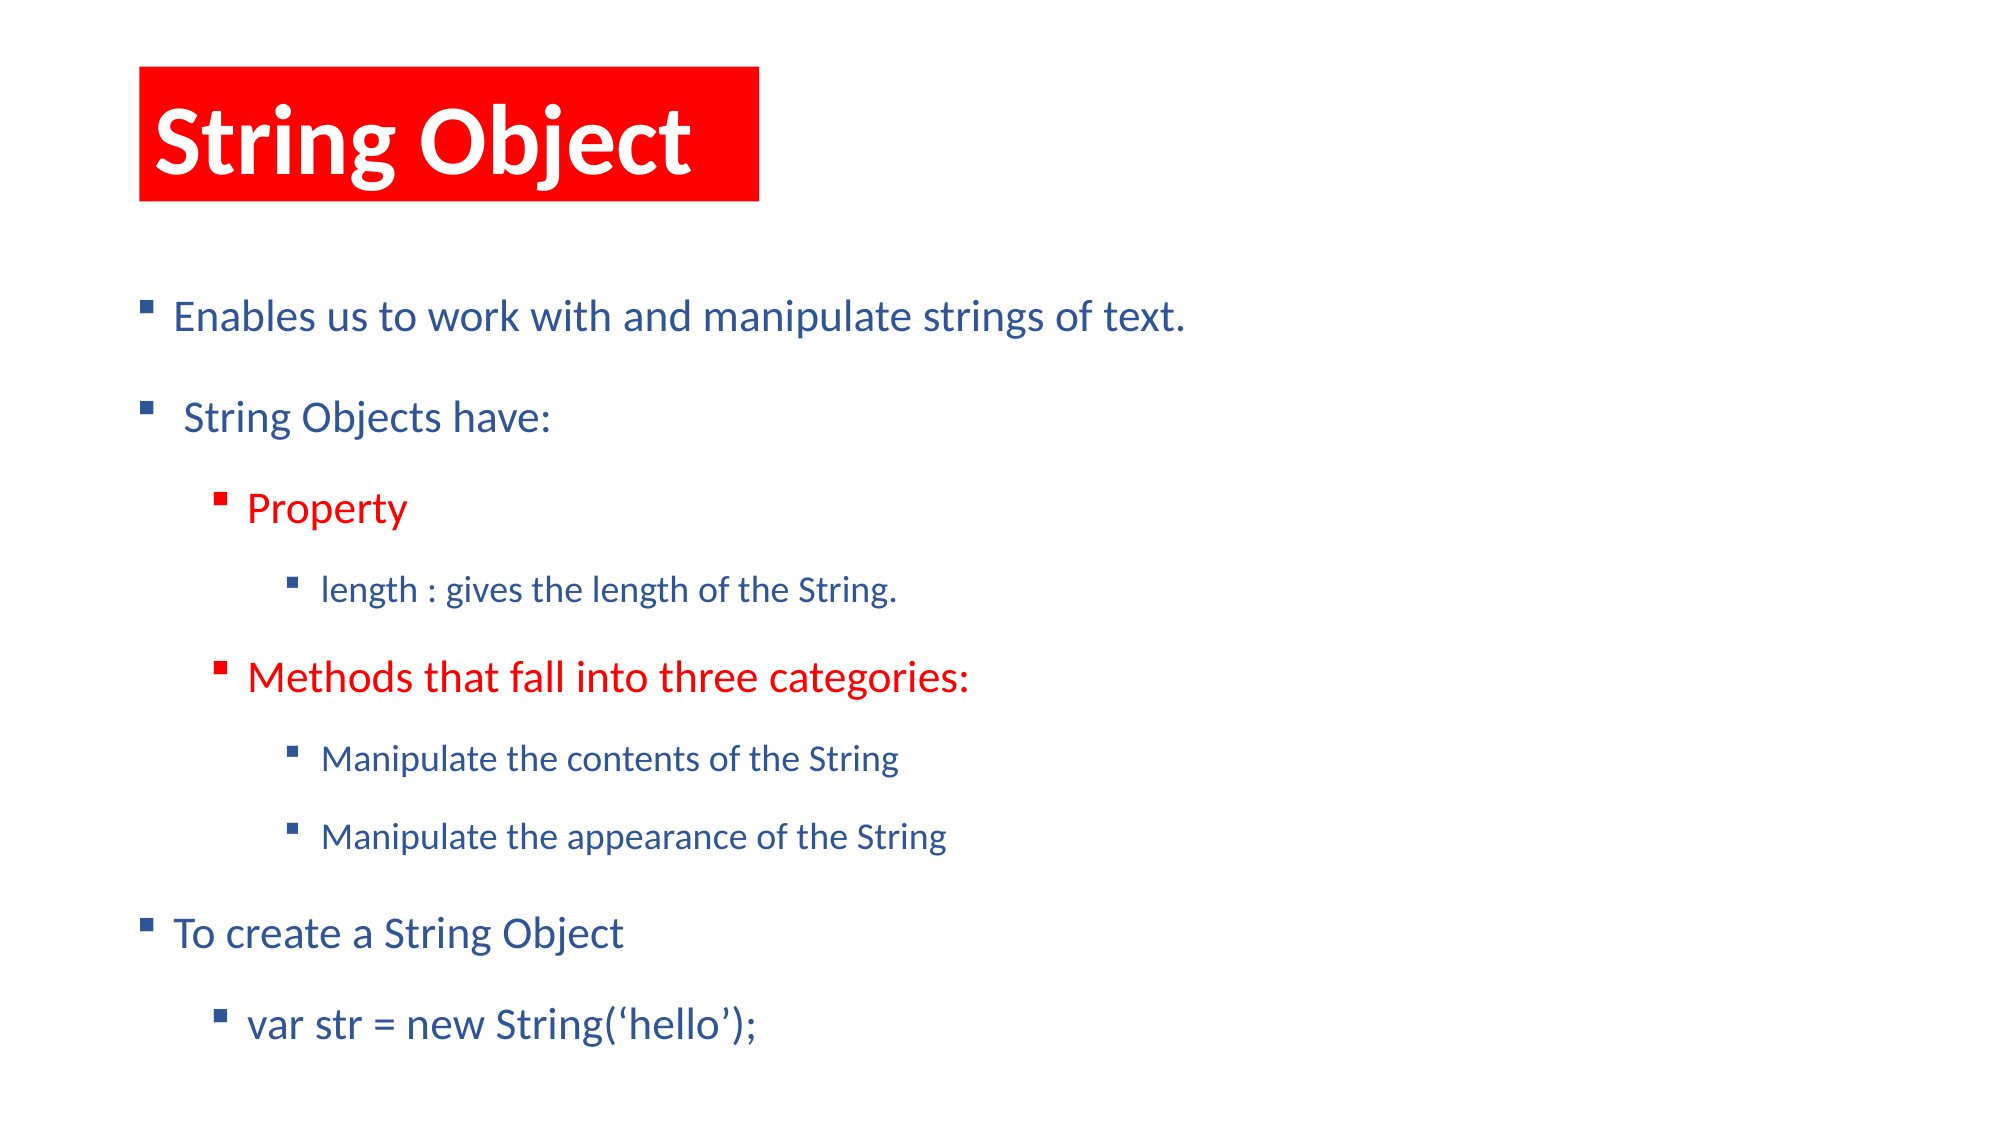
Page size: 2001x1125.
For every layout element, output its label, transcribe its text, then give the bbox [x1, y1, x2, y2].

list Enables us to work with and manipulate strings of text. String Objects have: Property length : gives the length of the String. Methods that fall into three categories: Manipulate the contents of the String Manipulate the appearance of the String To create a String Object var str = new String(‘hello’); [121, 250, 1910, 1059]
text_box String Object [139, 66, 760, 202]
